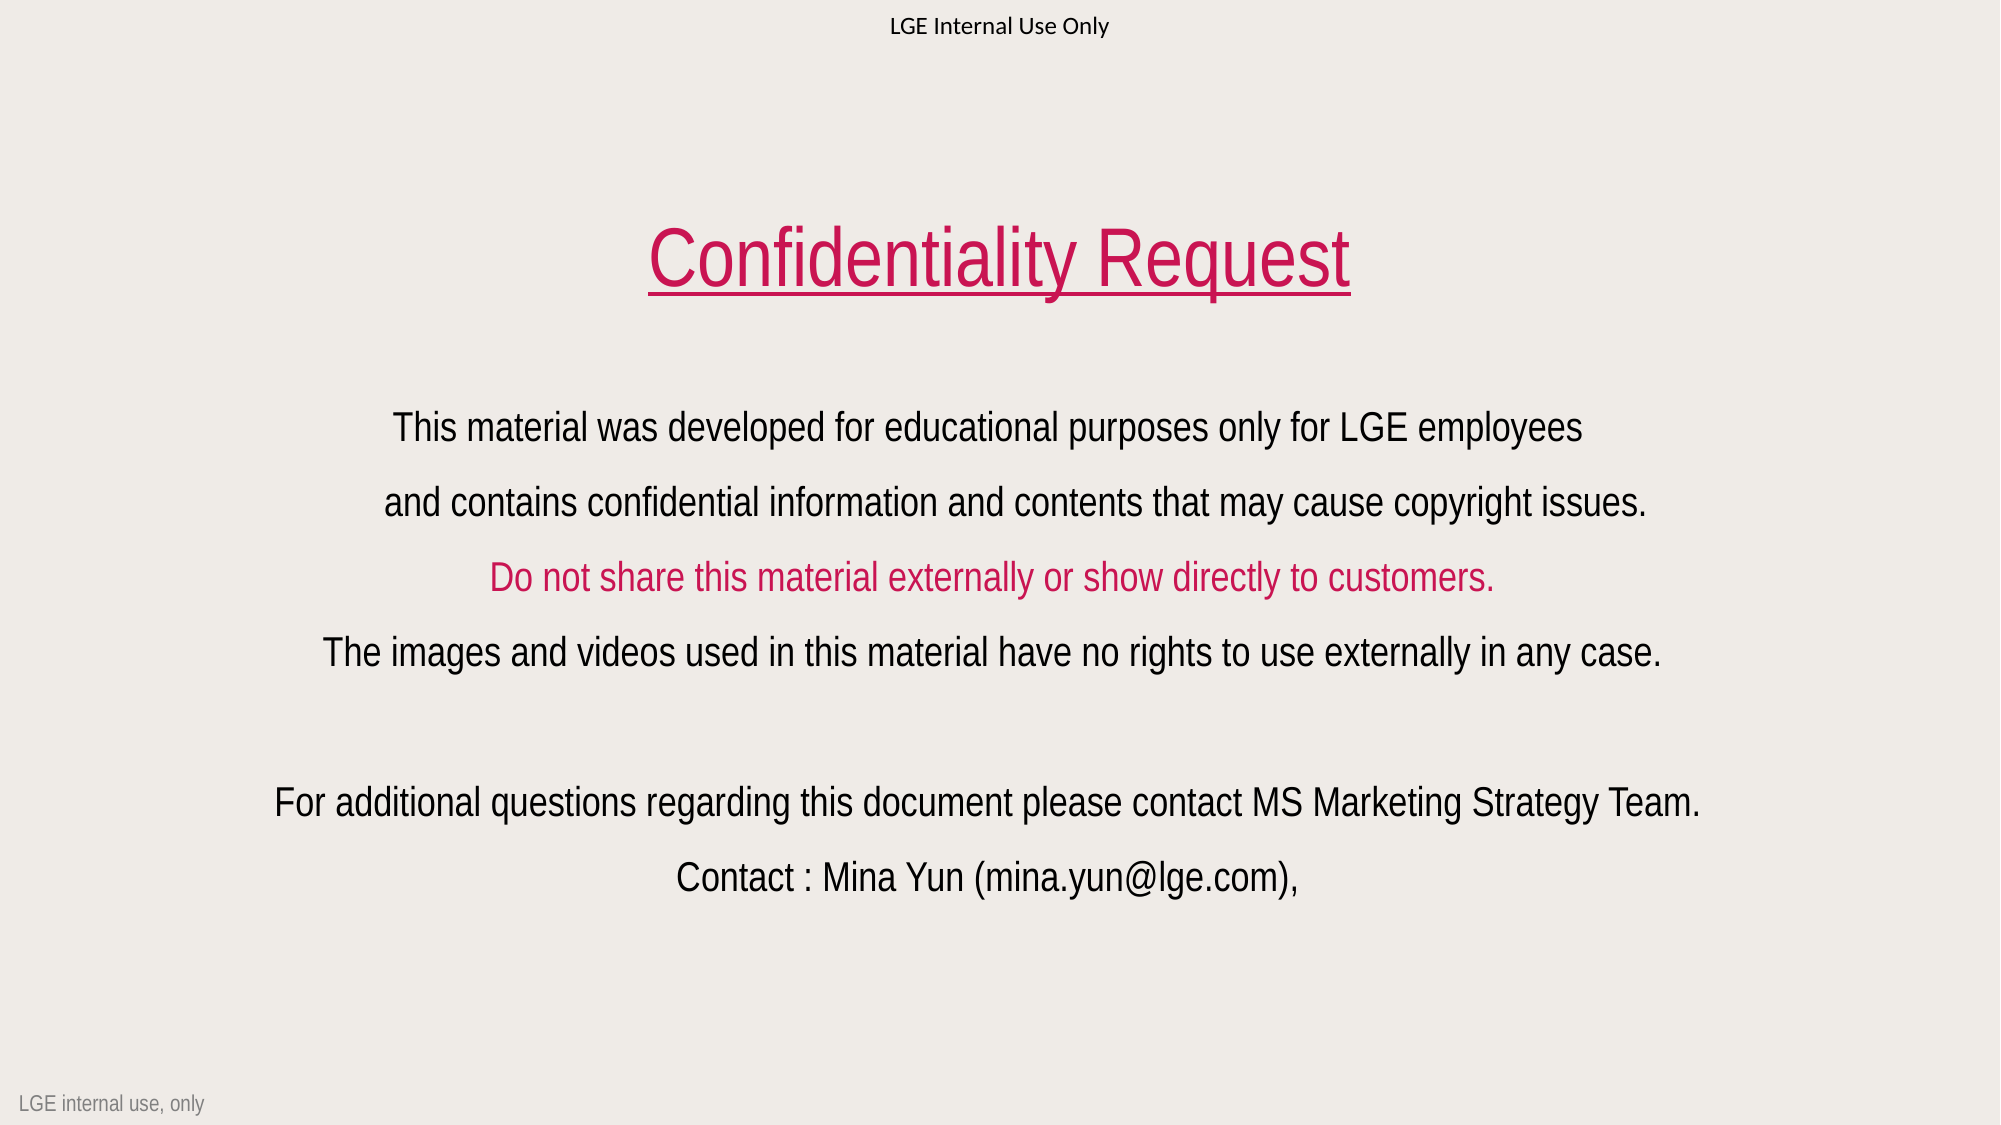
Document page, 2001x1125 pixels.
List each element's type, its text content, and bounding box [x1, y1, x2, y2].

text_box Confidentiality Request [585, 207, 1415, 313]
text_box This material was developed for educational purposes only for LGE employees and contains confidential information and contents that may cause copyright issues. Do not share this material externally or show directly to customers. The images and videos used in this material have no rights to use externally in any case. For additional questions regarding this document please contact MS Marketing Strategy Team. Contact : Mina Yun (mina.yun@lge.com), [245, 367, 1755, 908]
